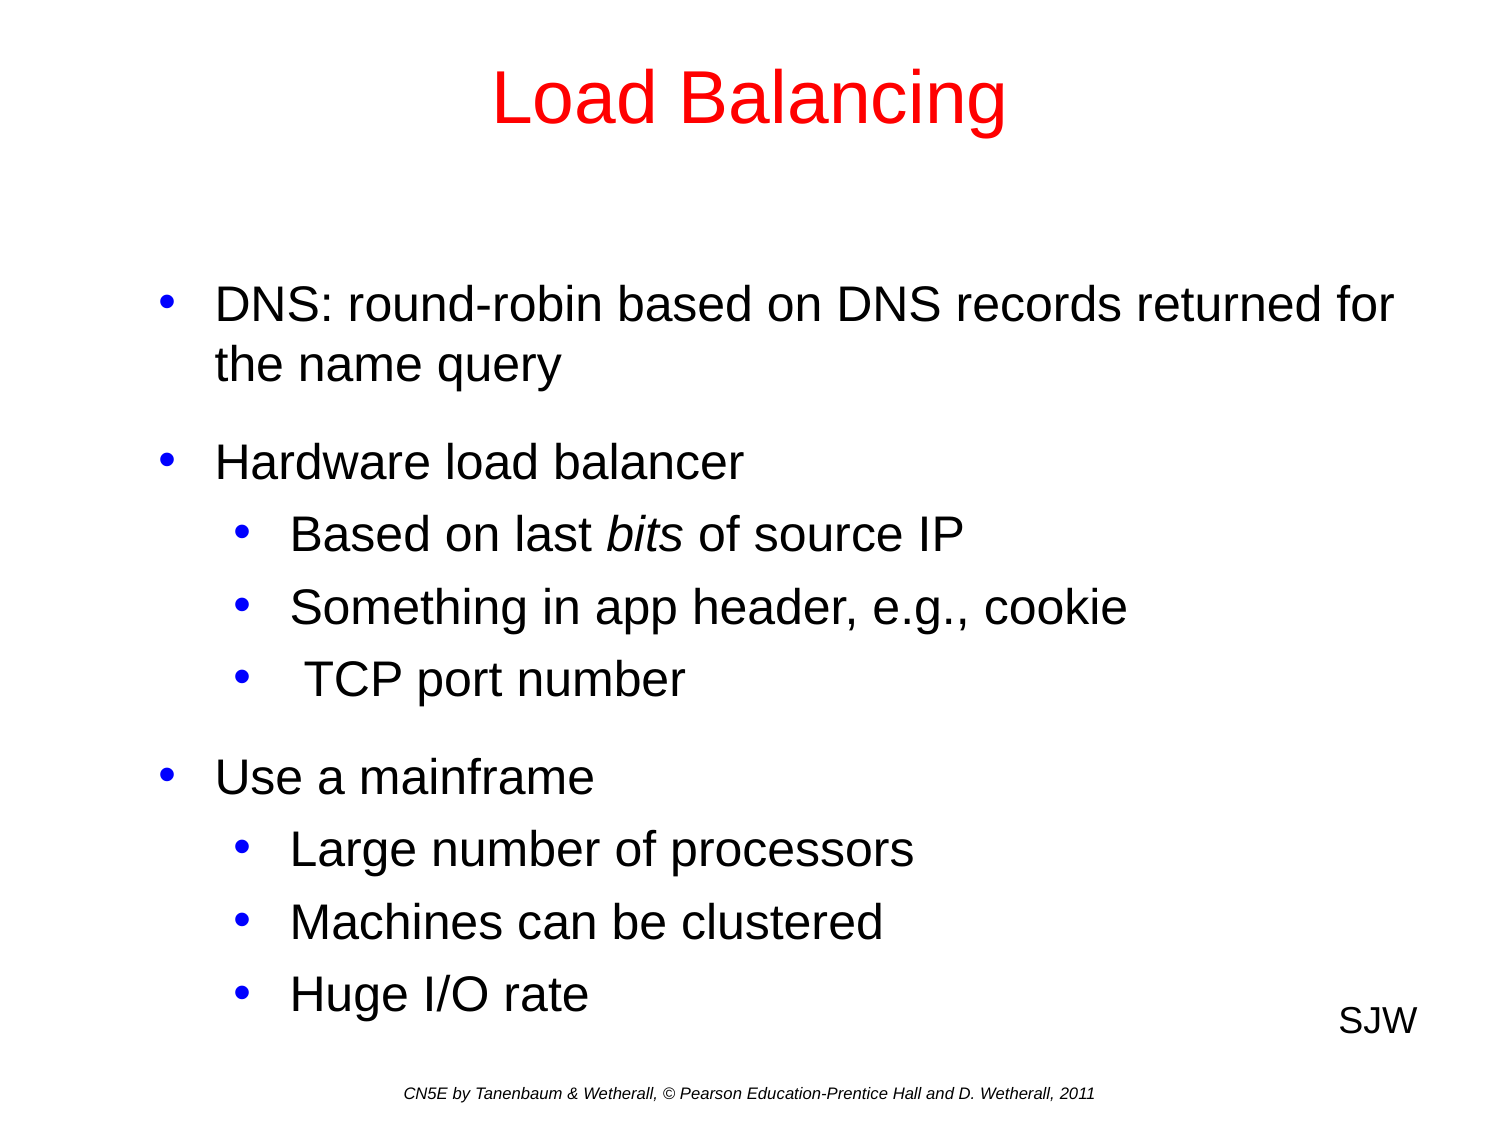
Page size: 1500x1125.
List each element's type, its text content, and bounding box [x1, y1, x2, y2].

title Load Balancing [0, 0, 1500, 188]
footer CN5E by Tanenbaum & Wetherall, © Pearson Education-Prentice Hall and D. Wetherall, 2011 [0, 1074, 1500, 1125]
text_box SJW [1323, 988, 1433, 1048]
list DNS: round-robin based on DNS records returned for the name query Hardware load balancer Based on last bits of source IP Something in app header, e.g., cookie TCP port number Use a mainframe Large number of processors Machines can be clustered Huge I/O rate [143, 263, 1422, 1020]
